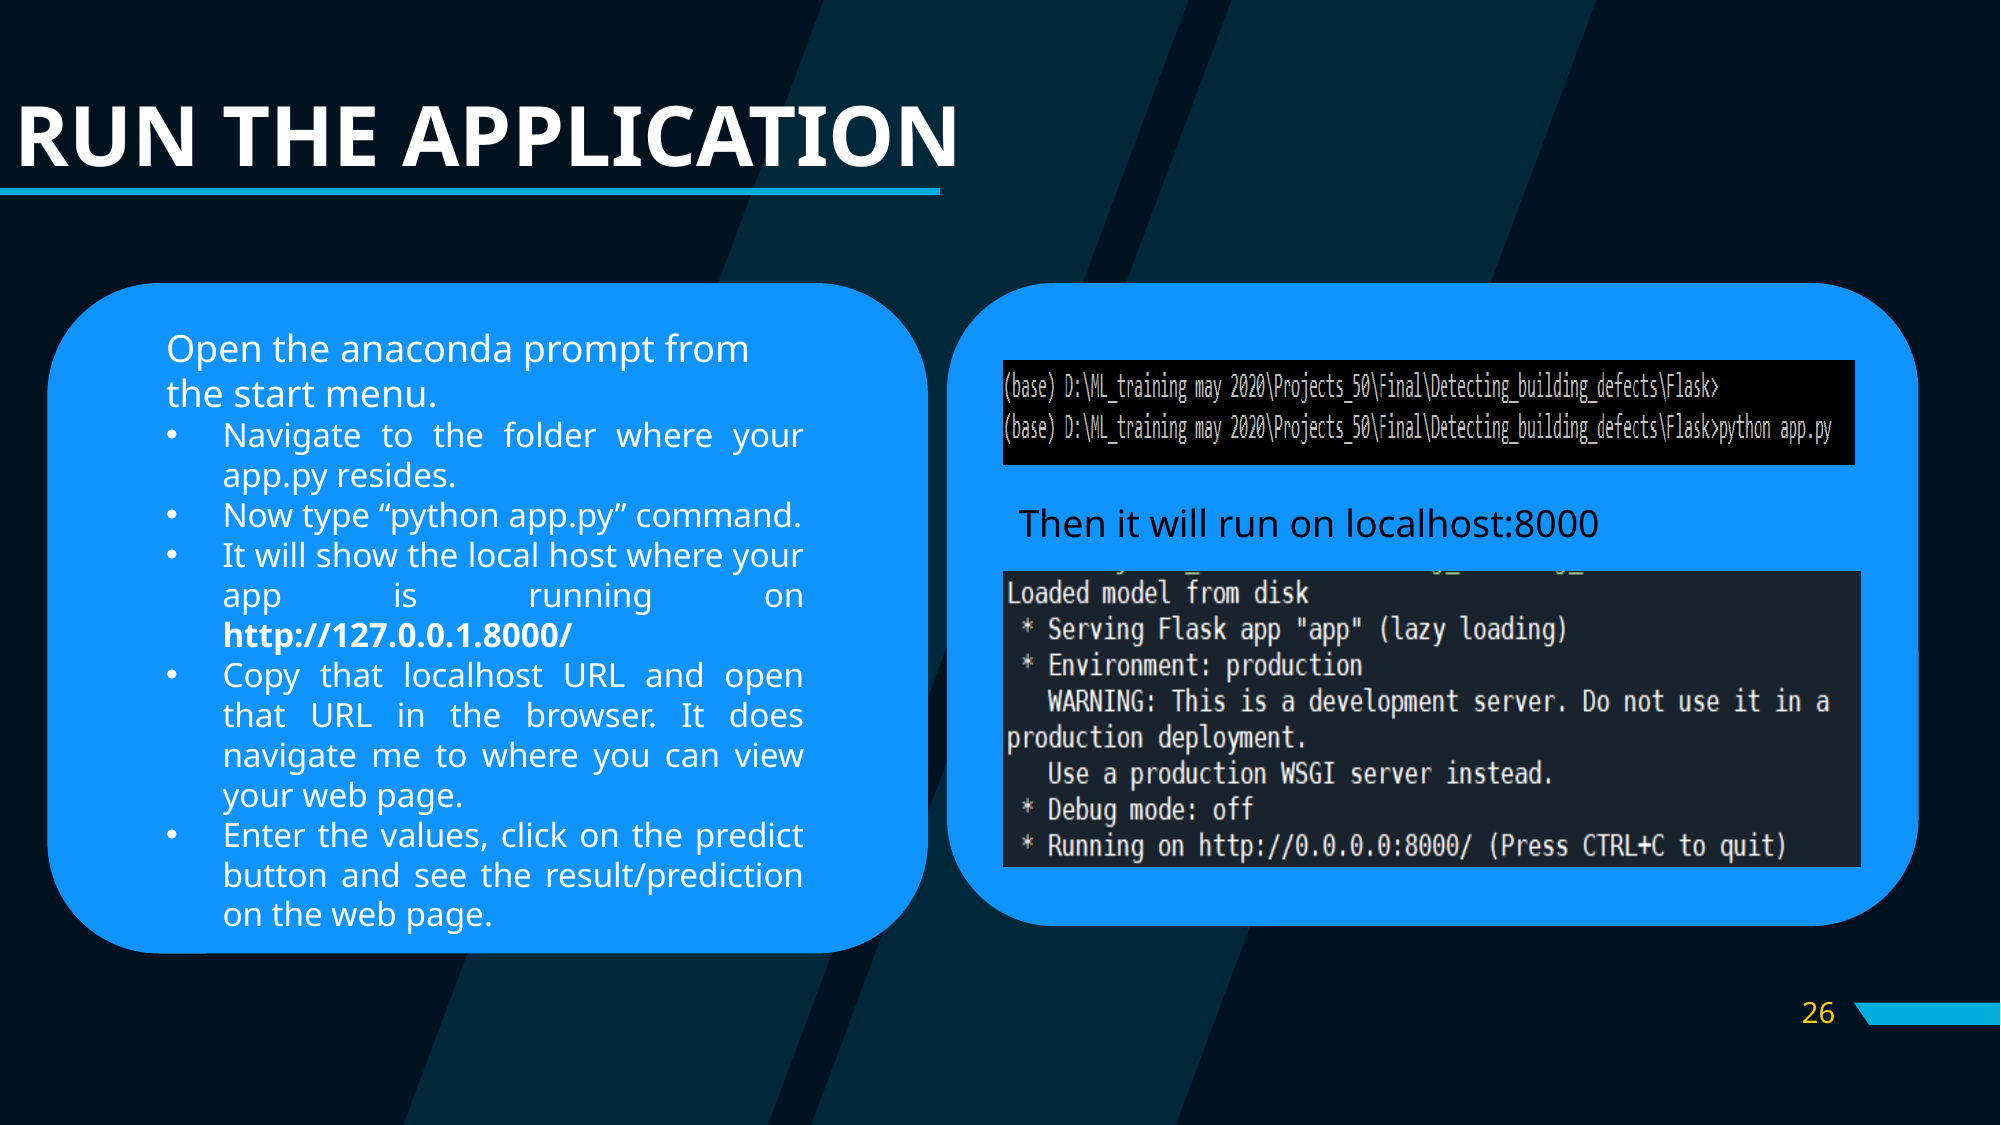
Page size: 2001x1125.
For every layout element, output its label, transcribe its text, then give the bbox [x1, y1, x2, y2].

picture [1003, 571, 1861, 867]
text_box [81, 135, 1559, 371]
picture [1003, 360, 1855, 465]
text_box Then it will run on localhost:8000 [1003, 493, 2000, 553]
text_box [947, 282, 1919, 927]
text_box RUN THE APPLICATION [0, 75, 1004, 191]
text_box Open the anaconda prompt from the start menu. Navigate to the folder where your app.py resides. Now type “python app.py” command. It will show the local host where your app is running on http://127.0.0.1.8000/ Copy that localhost URL and open that URL in the browser. It does navigate me to where you can view your web page. Enter the values, click on the predict button and see the result/prediction on the web page. [151, 317, 820, 941]
text_box [0, 191, 81, 196]
slide_number 26 [1760, 984, 1851, 1045]
text_box [47, 314, 928, 954]
